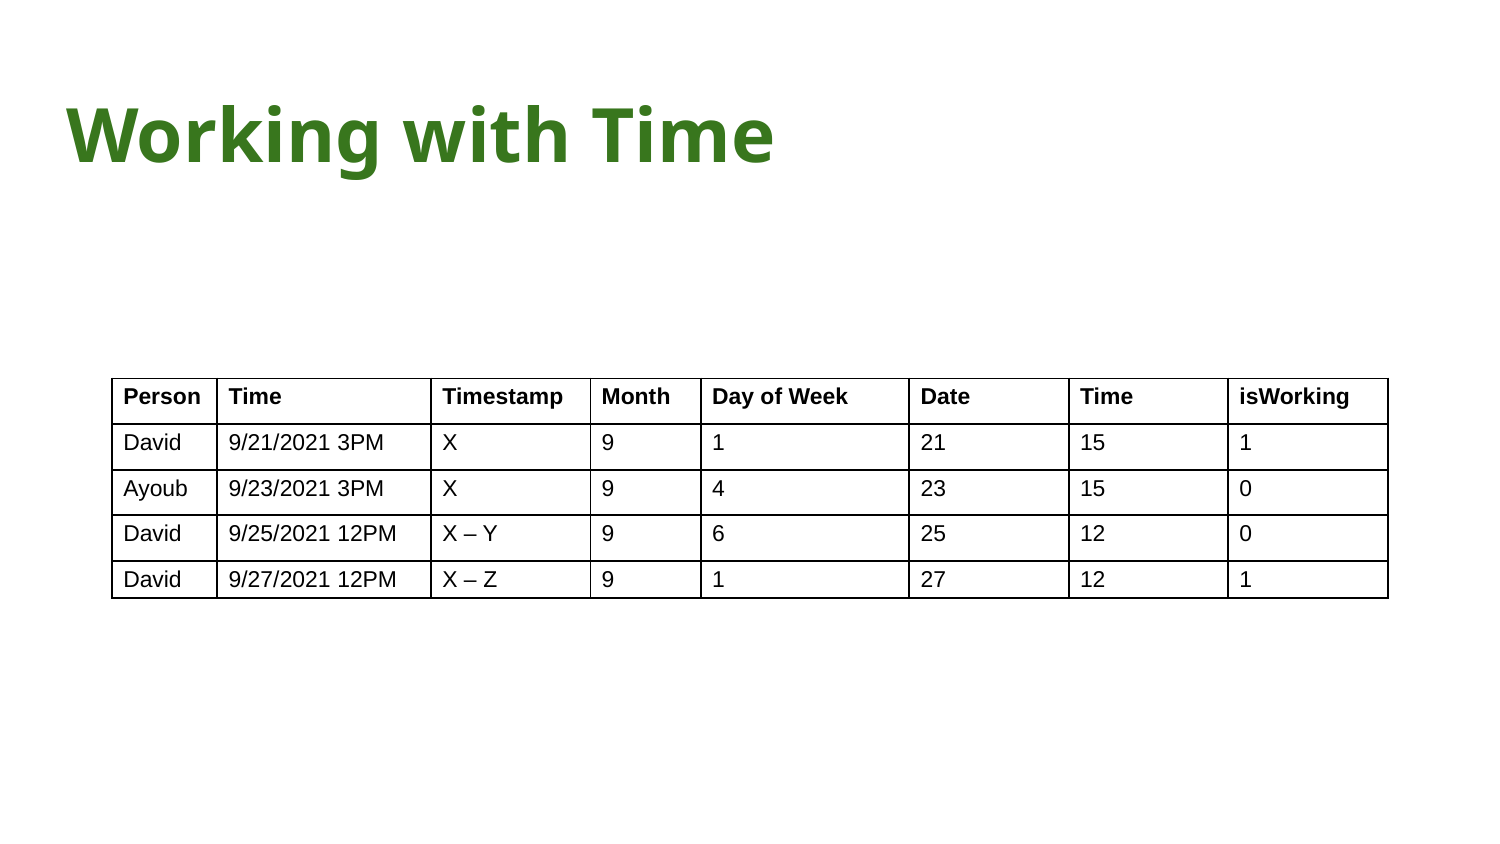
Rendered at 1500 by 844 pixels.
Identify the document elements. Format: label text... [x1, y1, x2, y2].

table_cell 1 [1229, 425, 1387, 469]
table_cell 6 [702, 516, 908, 560]
table_cell 1 [702, 425, 908, 469]
table_cell 9/21/2021 3PM [218, 425, 430, 469]
table_cell David [113, 425, 216, 469]
table_cell 12 [1070, 562, 1227, 597]
table_cell 1 [702, 562, 908, 597]
title Working with Time [51, 72, 1449, 167]
table_header isWorking [1229, 379, 1387, 423]
table_cell X – Z [432, 562, 590, 597]
table_cell David [113, 516, 216, 560]
table_header Date [910, 379, 1068, 423]
table_cell 21 [910, 425, 1068, 469]
table_cell 1 [1229, 562, 1387, 597]
table_cell X [432, 471, 590, 514]
table_cell 25 [910, 516, 1068, 560]
table_cell 15 [1070, 425, 1227, 469]
table_header Month [591, 379, 700, 423]
table_header Time [1070, 379, 1227, 423]
table_header Person [113, 379, 216, 423]
table_cell 9/23/2021 3PM [218, 471, 430, 514]
table_cell 0 [1229, 516, 1387, 560]
table_header Day of Week [702, 379, 908, 423]
table_header Timestamp [432, 379, 590, 423]
table_cell 9 [591, 471, 700, 514]
table_cell 27 [910, 562, 1068, 597]
table_cell 9/25/2021 12PM [218, 516, 430, 560]
table_cell 0 [1229, 471, 1387, 514]
table_cell 12 [1070, 516, 1227, 560]
table_cell X [432, 425, 590, 469]
table_cell 9 [591, 562, 700, 597]
table_cell 9 [591, 516, 700, 560]
table_cell 15 [1070, 471, 1227, 514]
table_cell 9 [591, 425, 700, 469]
table_cell 23 [910, 471, 1068, 514]
table_cell X – Y [432, 516, 590, 560]
table_cell 9/27/2021 12PM [218, 562, 430, 597]
table_cell 4 [702, 471, 908, 514]
table_cell David [113, 562, 216, 597]
table_cell Ayoub [113, 471, 216, 514]
table_header Time [218, 379, 430, 423]
